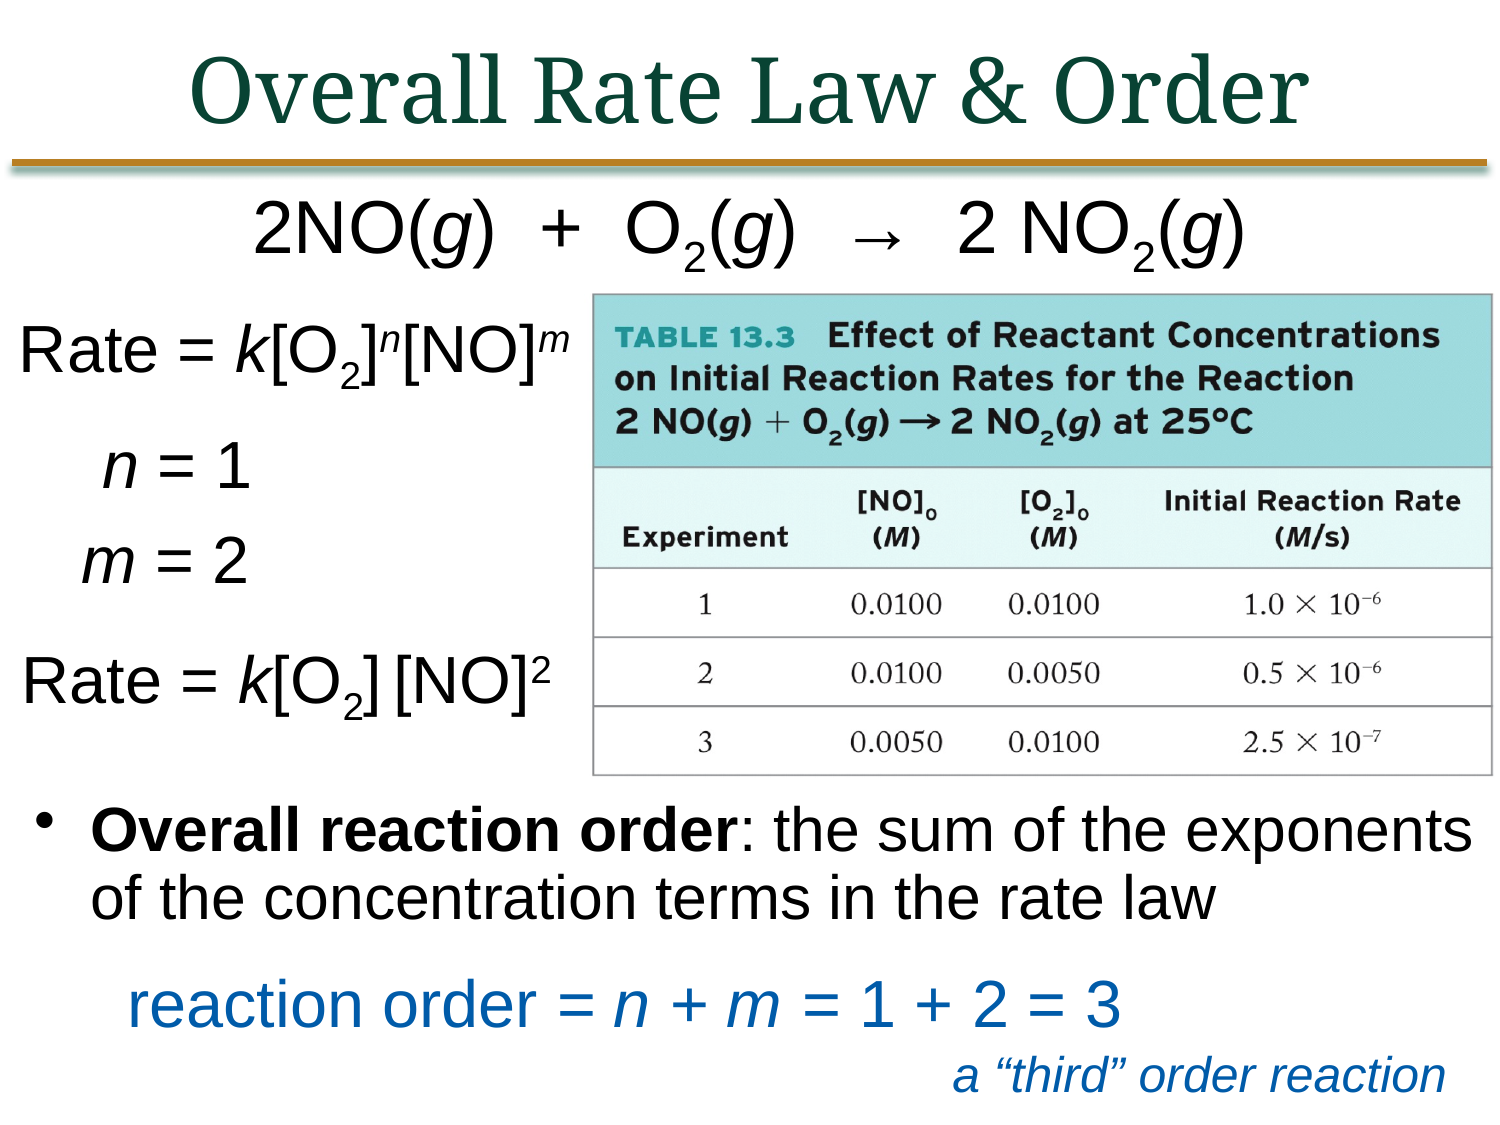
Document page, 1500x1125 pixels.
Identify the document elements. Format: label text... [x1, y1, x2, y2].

text_box n = 1 [87, 423, 313, 510]
list Overall reaction order: the sum of the exponents of the concentration terms in the rate law [19, 790, 1500, 941]
text_box reaction order = n + m [112, 962, 787, 1050]
text_box a “third” order reaction [937, 1041, 1468, 1111]
text_box m = 2 [66, 518, 425, 605]
text_box Overall Rate Law & Order [0, 24, 1500, 175]
text_box 2NO(g) + O2(g) → 2 NO2(g) [112, 171, 1388, 271]
text_box = 1 + 2 = 3 [787, 962, 1175, 1050]
picture [584, 283, 1500, 784]
text_box Rate = k[O2] [NO]2 [6, 631, 579, 728]
text_box Rate = k[O2]n[NO]m [4, 299, 579, 397]
